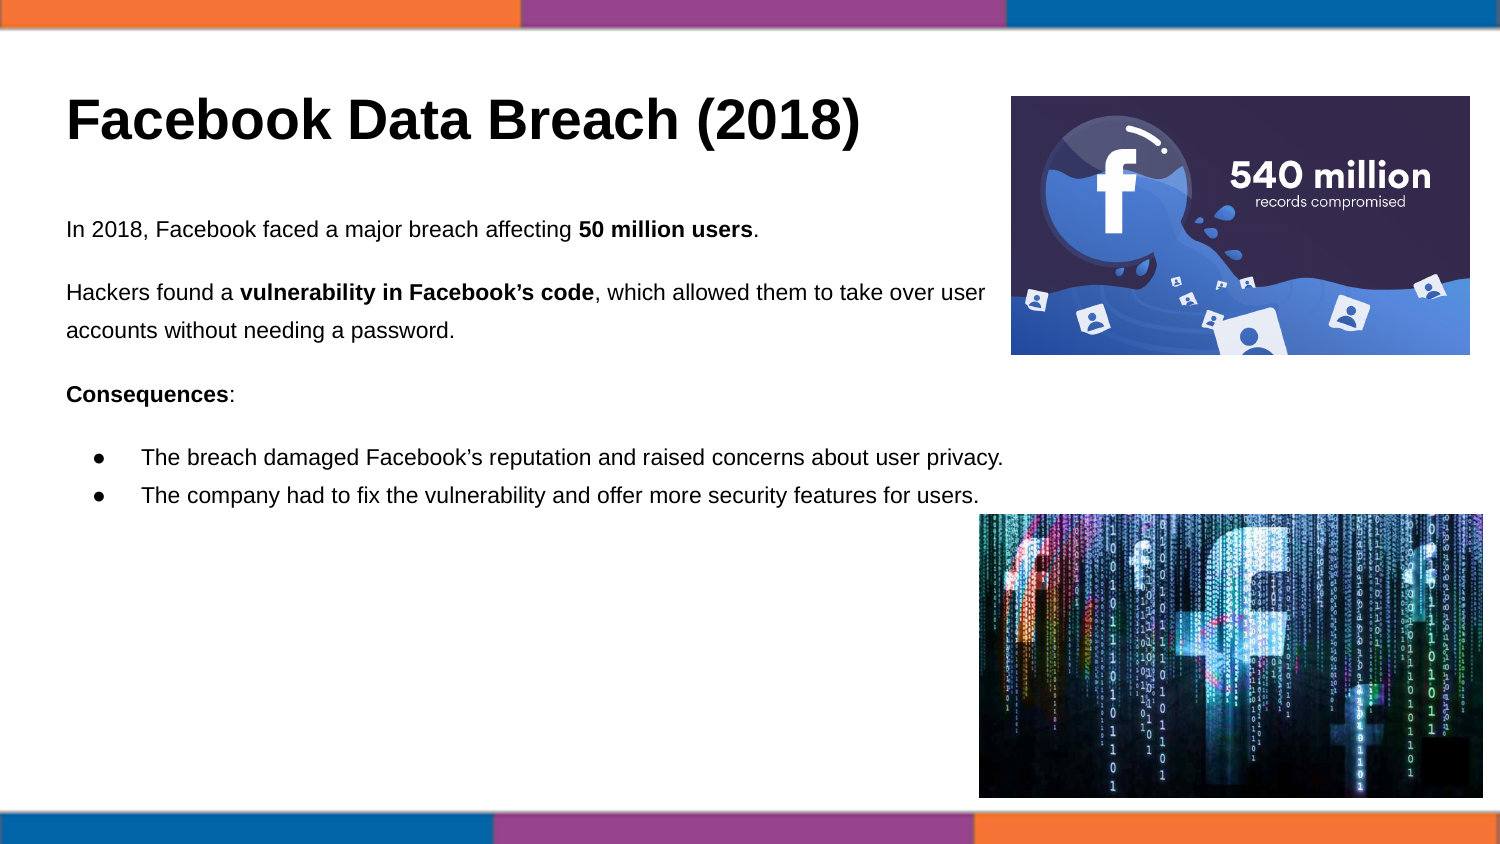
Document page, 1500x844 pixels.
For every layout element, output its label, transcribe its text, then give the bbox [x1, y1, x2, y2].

title Facebook Data Breach (2018) [51, 72, 1449, 167]
picture [0, 0, 1500, 844]
list In 2018, Facebook faced a major breach affecting 50 million users. Hackers found a vulnerability in Facebook’s code, which allowed them to take over user accounts without needing a password. Consequences: The breach damaged Facebook’s reputation and raised concerns about user privacy. The company had to fix the vulnerability and offer more security features for users. [51, 189, 1026, 750]
